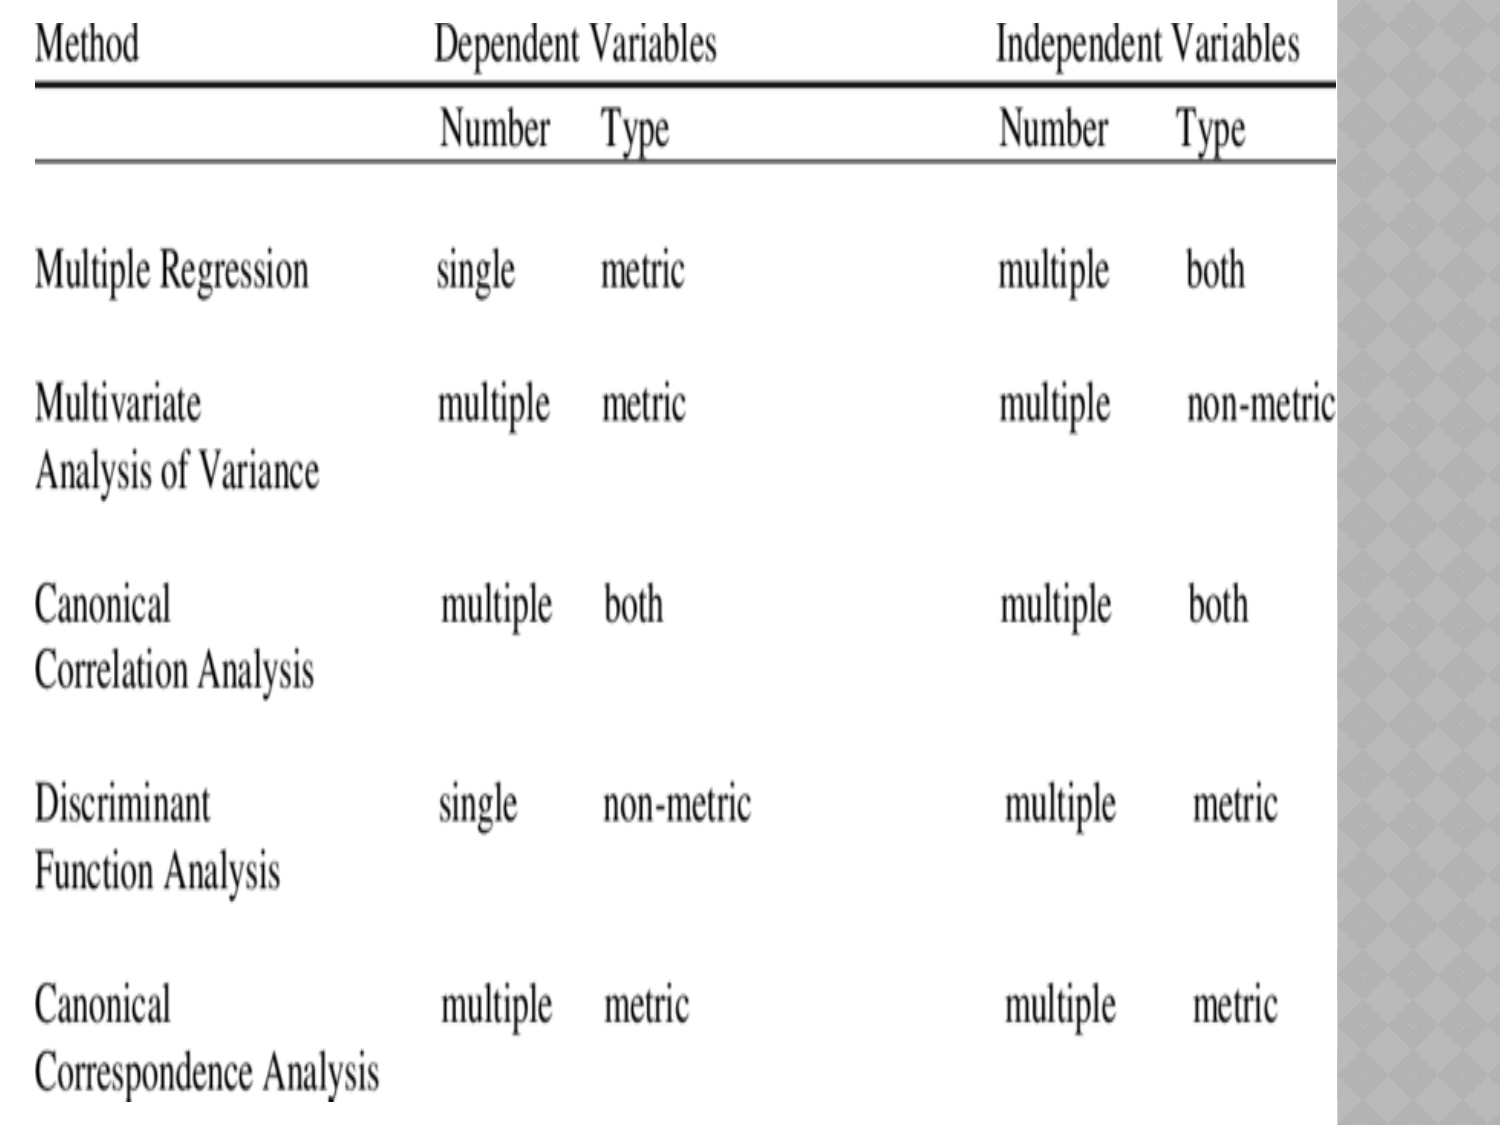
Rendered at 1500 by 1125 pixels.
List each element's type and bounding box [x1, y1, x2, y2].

list [34, 22, 1337, 1102]
